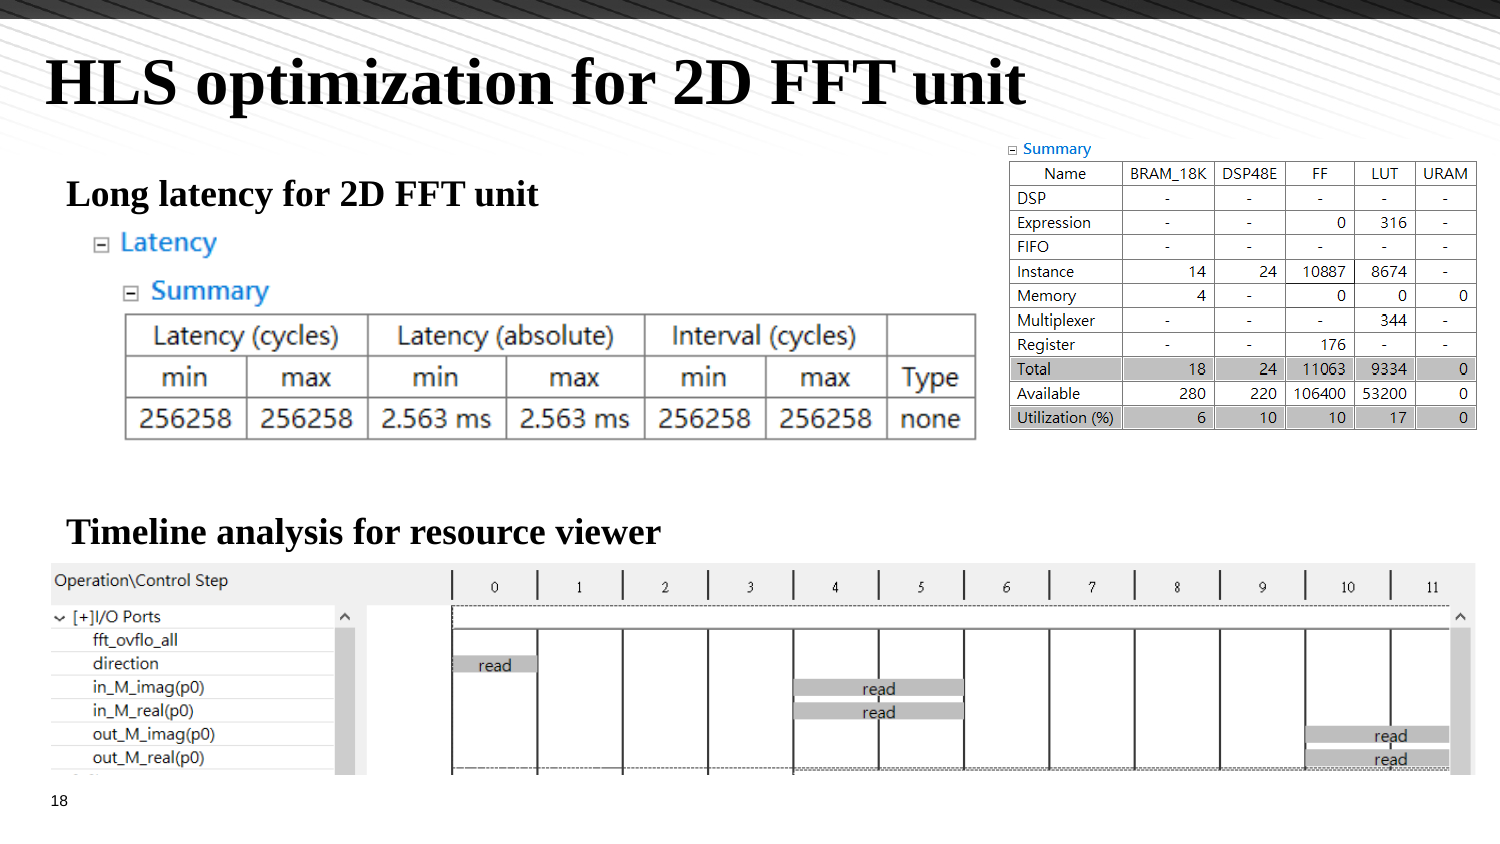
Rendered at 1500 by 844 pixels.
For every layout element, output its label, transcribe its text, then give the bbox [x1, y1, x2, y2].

picture [0, 0, 1500, 844]
list Long latency for 2D FFT unit Timeline analysis for resource viewer [51, 131, 1449, 562]
title HLS optimization for 2D FFT unit [30, 22, 1429, 117]
